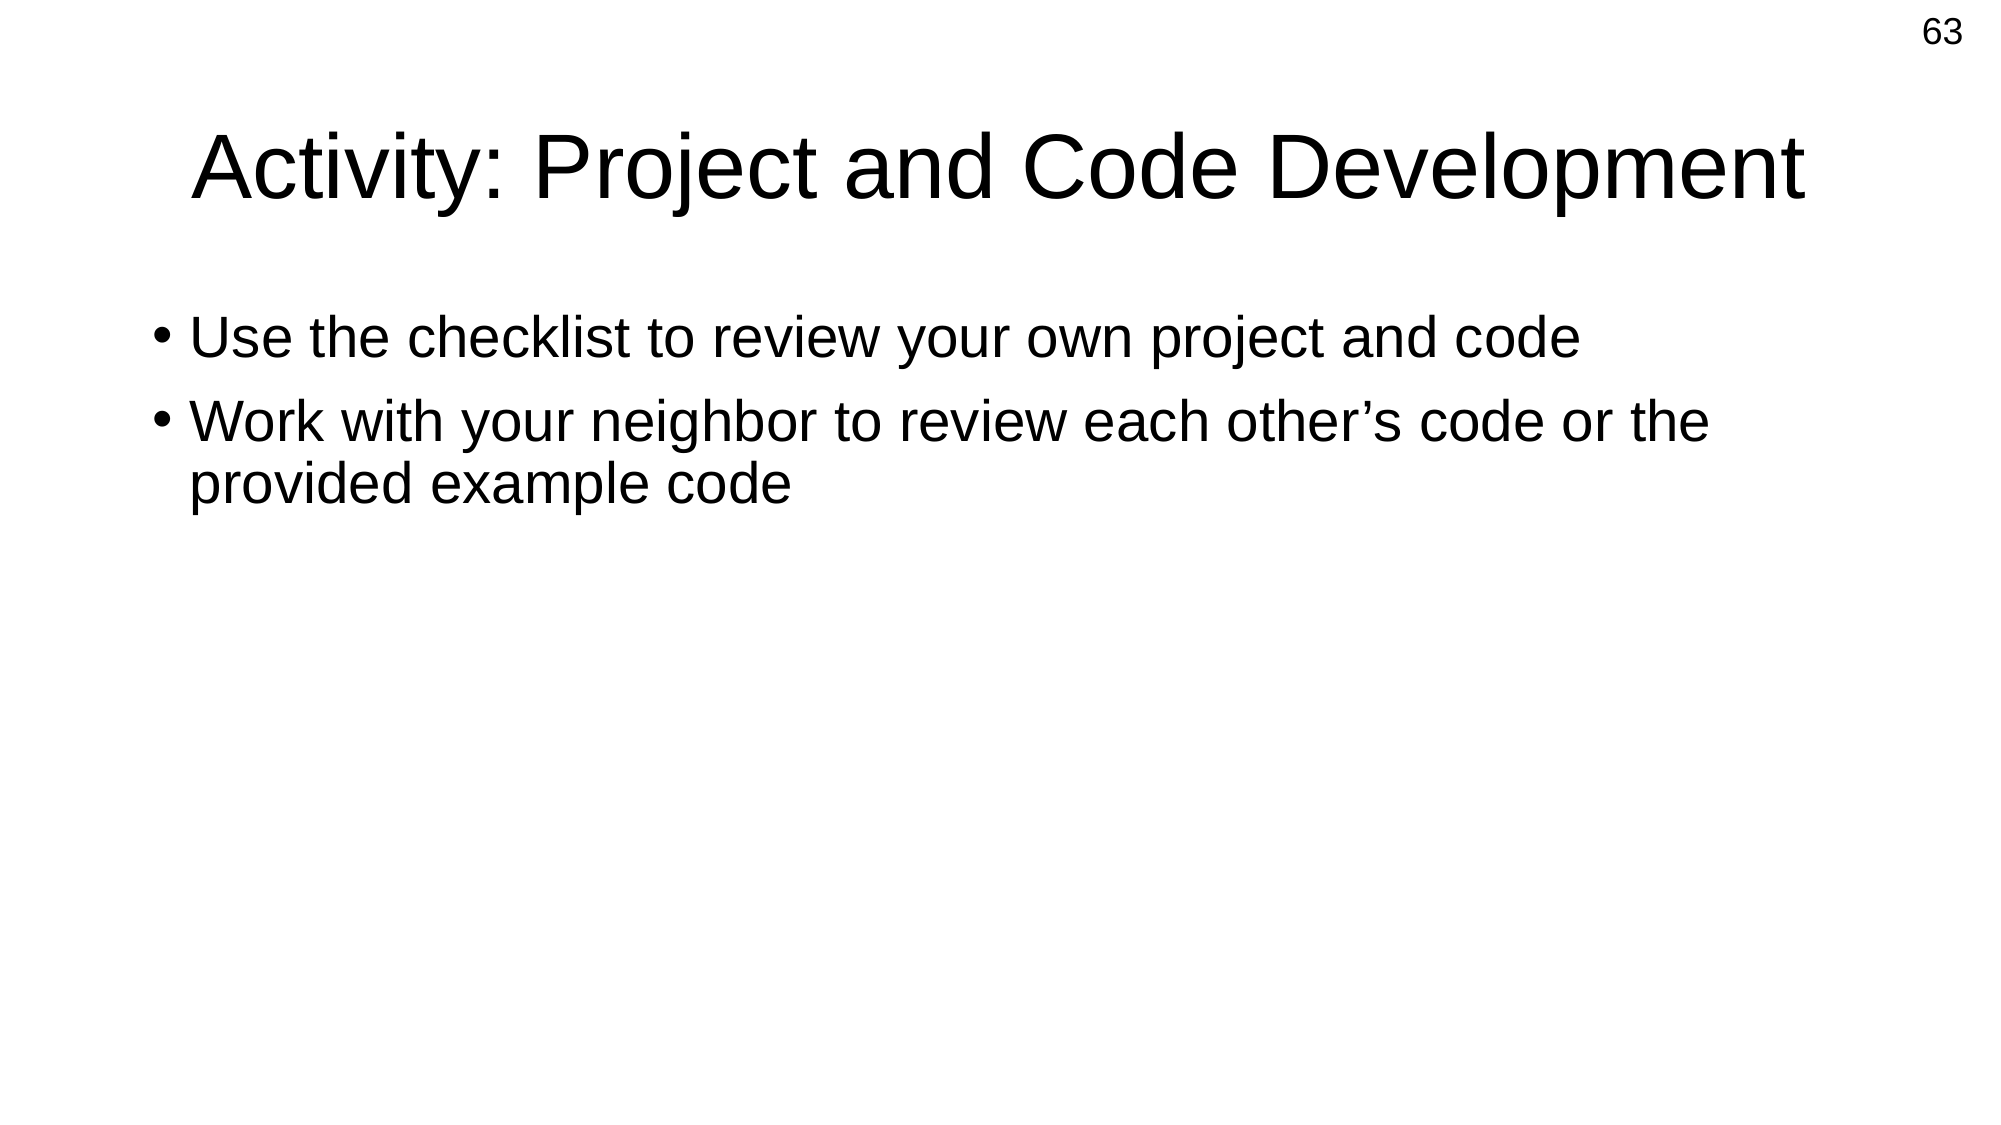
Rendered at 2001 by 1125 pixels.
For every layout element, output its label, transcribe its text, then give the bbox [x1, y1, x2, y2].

list Use the checklist to review your own project and code Work with your neighbor to review each other’s code or the provided example code [137, 299, 1863, 1014]
title Activity: Project and Code Development [137, 59, 1863, 278]
slide_number 63 [1550, 0, 2000, 60]
